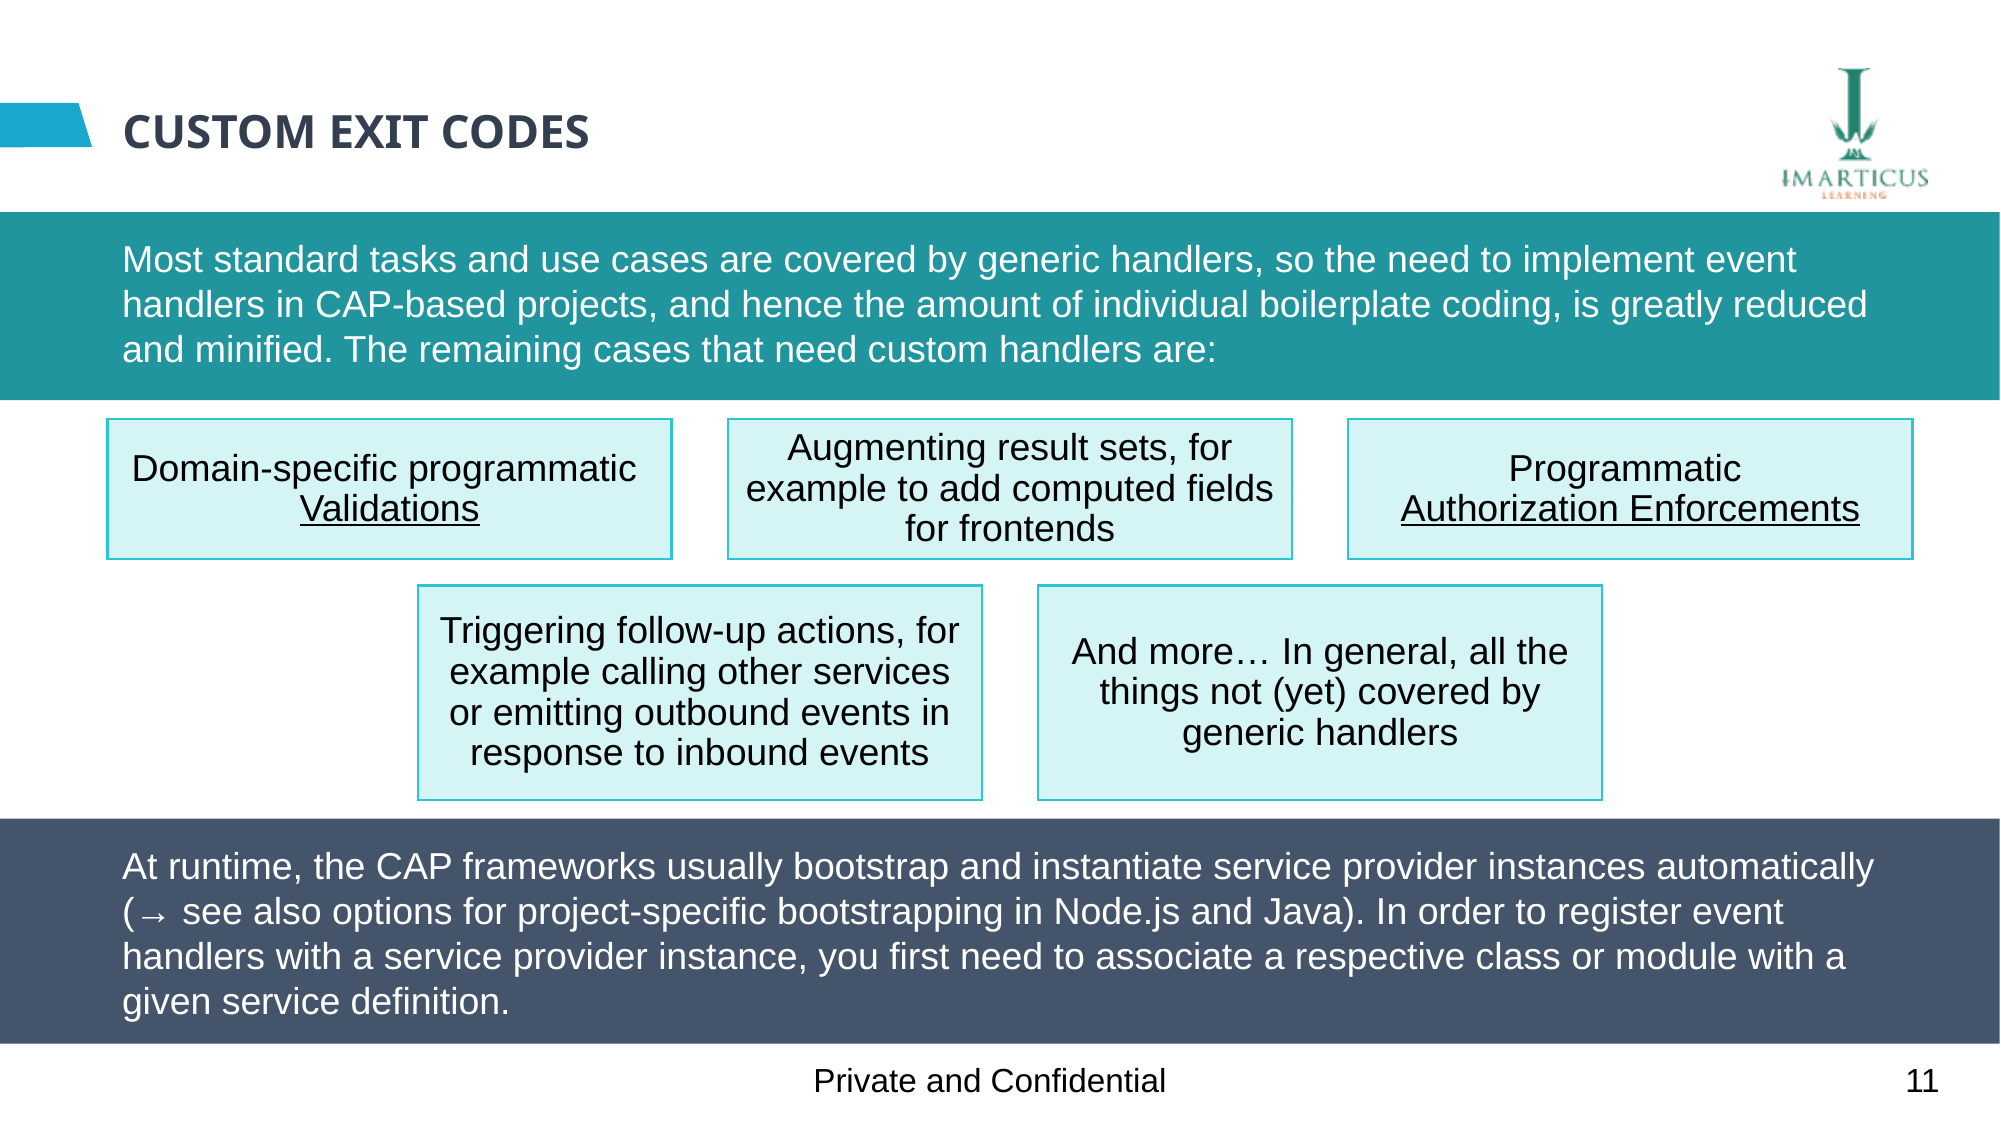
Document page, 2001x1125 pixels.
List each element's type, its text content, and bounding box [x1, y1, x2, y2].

title CUSTOM EXIT CODES [107, 81, 1833, 187]
text_box Most standard tasks and use cases are covered by generic handlers, so the need to implement event handlers in CAP-based projects, and hence the amount of individual boilerplate coding, is greatly reduced and minified. The remaining cases that need custom handlers are: [107, 227, 1934, 378]
text_box [0, 211, 2000, 401]
picture [1781, 68, 1928, 199]
text_box [0, 818, 2000, 1045]
text_box At runtime, the CAP frameworks usually bootstrap and instantiate service provider instances automatically (→ see also options for project-specific bootstrapping in Node.js and Java). In order to register event handlers with a service provider instance, you first need to associate a respective class or module with a given service definition. [107, 834, 1934, 1030]
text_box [107, 419, 1913, 800]
